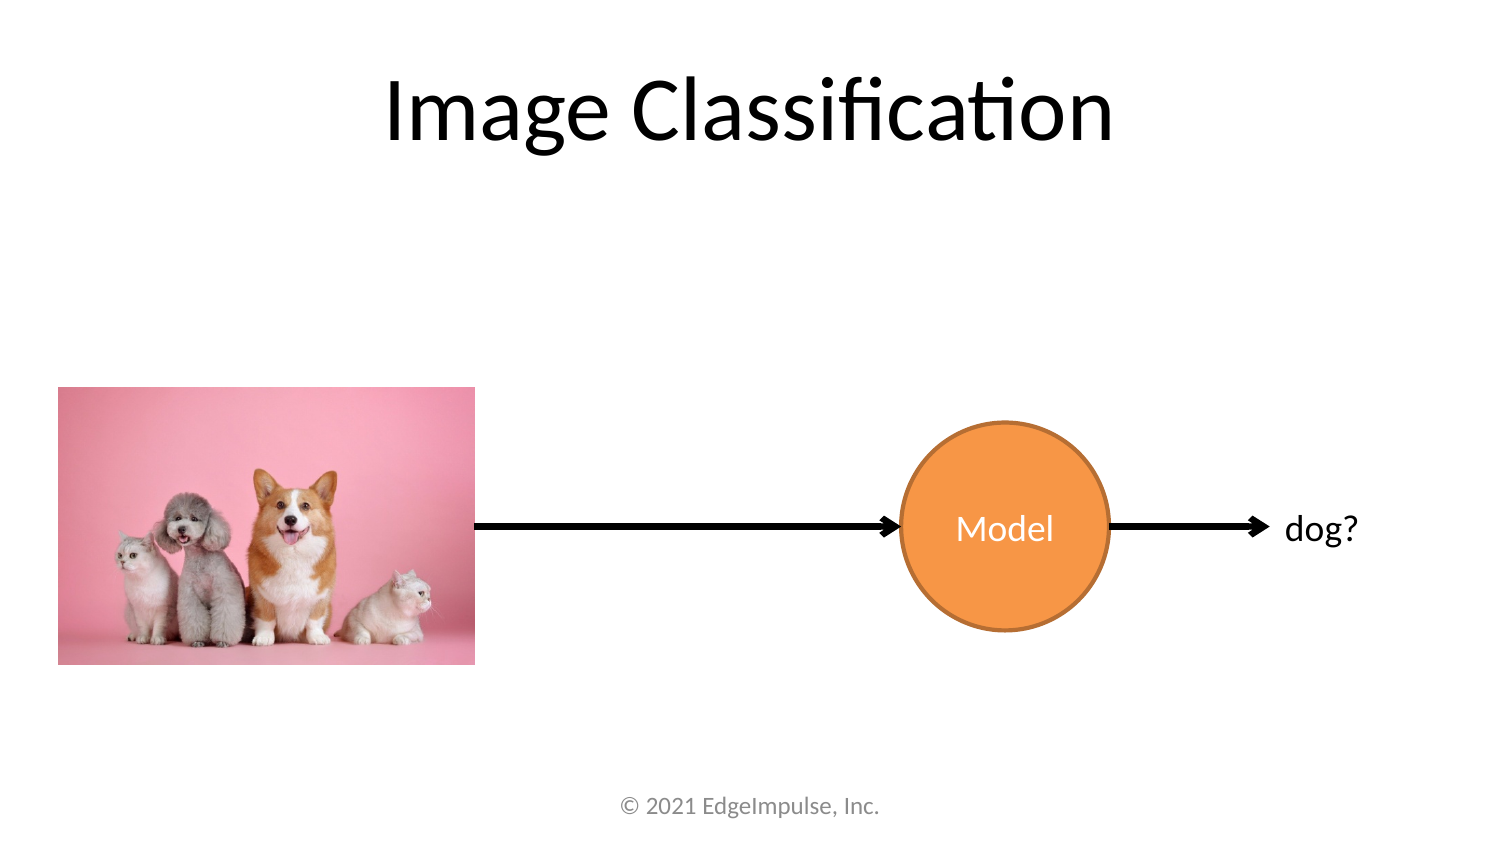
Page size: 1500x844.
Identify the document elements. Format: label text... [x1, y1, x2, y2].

footer © 2021 EdgeImpulse, Inc. [512, 782, 988, 827]
text_box dog? [1270, 496, 1375, 556]
picture [58, 387, 475, 666]
text_box Model [899, 420, 1112, 633]
title Image Classification [75, 33, 1425, 175]
